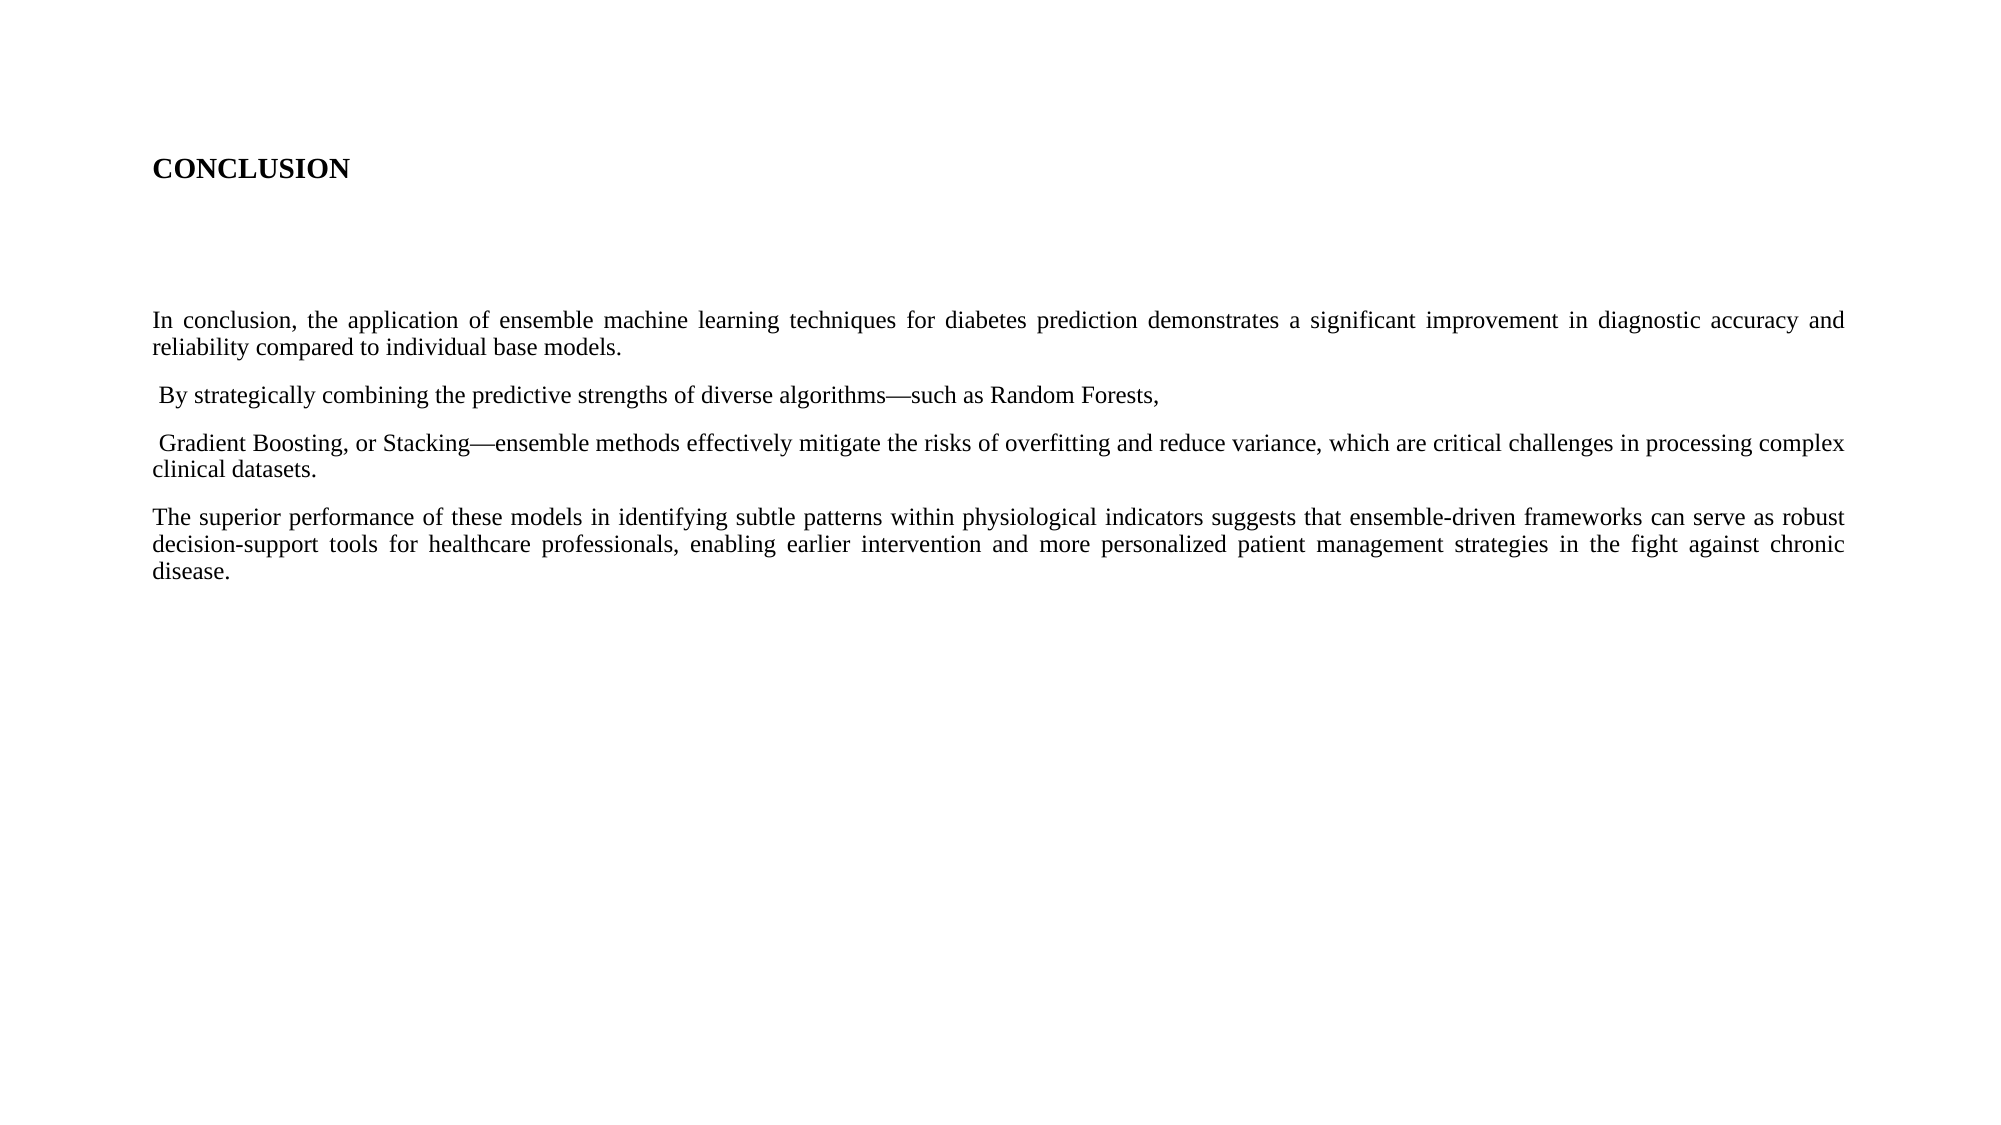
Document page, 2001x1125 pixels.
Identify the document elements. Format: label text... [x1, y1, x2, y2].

title CONCLUSION [137, 59, 1863, 278]
list In conclusion, the application of ensemble machine learning techniques for diabetes prediction demonstrates a significant improvement in diagnostic accuracy and reliability compared to individual base models. By strategically combining the predictive strengths of diverse algorithms—such as Random Forests, Gradient Boosting, or Stacking—ensemble methods effectively mitigate the risks of overfitting and reduce variance, which are critical challenges in processing complex clinical datasets. The superior performance of these models in identifying subtle patterns within physiological indicators suggests that ensemble-driven frameworks can serve as robust decision-support tools for healthcare professionals, enabling earlier intervention and more personalized patient management strategies in the fight against chronic disease. [137, 299, 1863, 1014]
